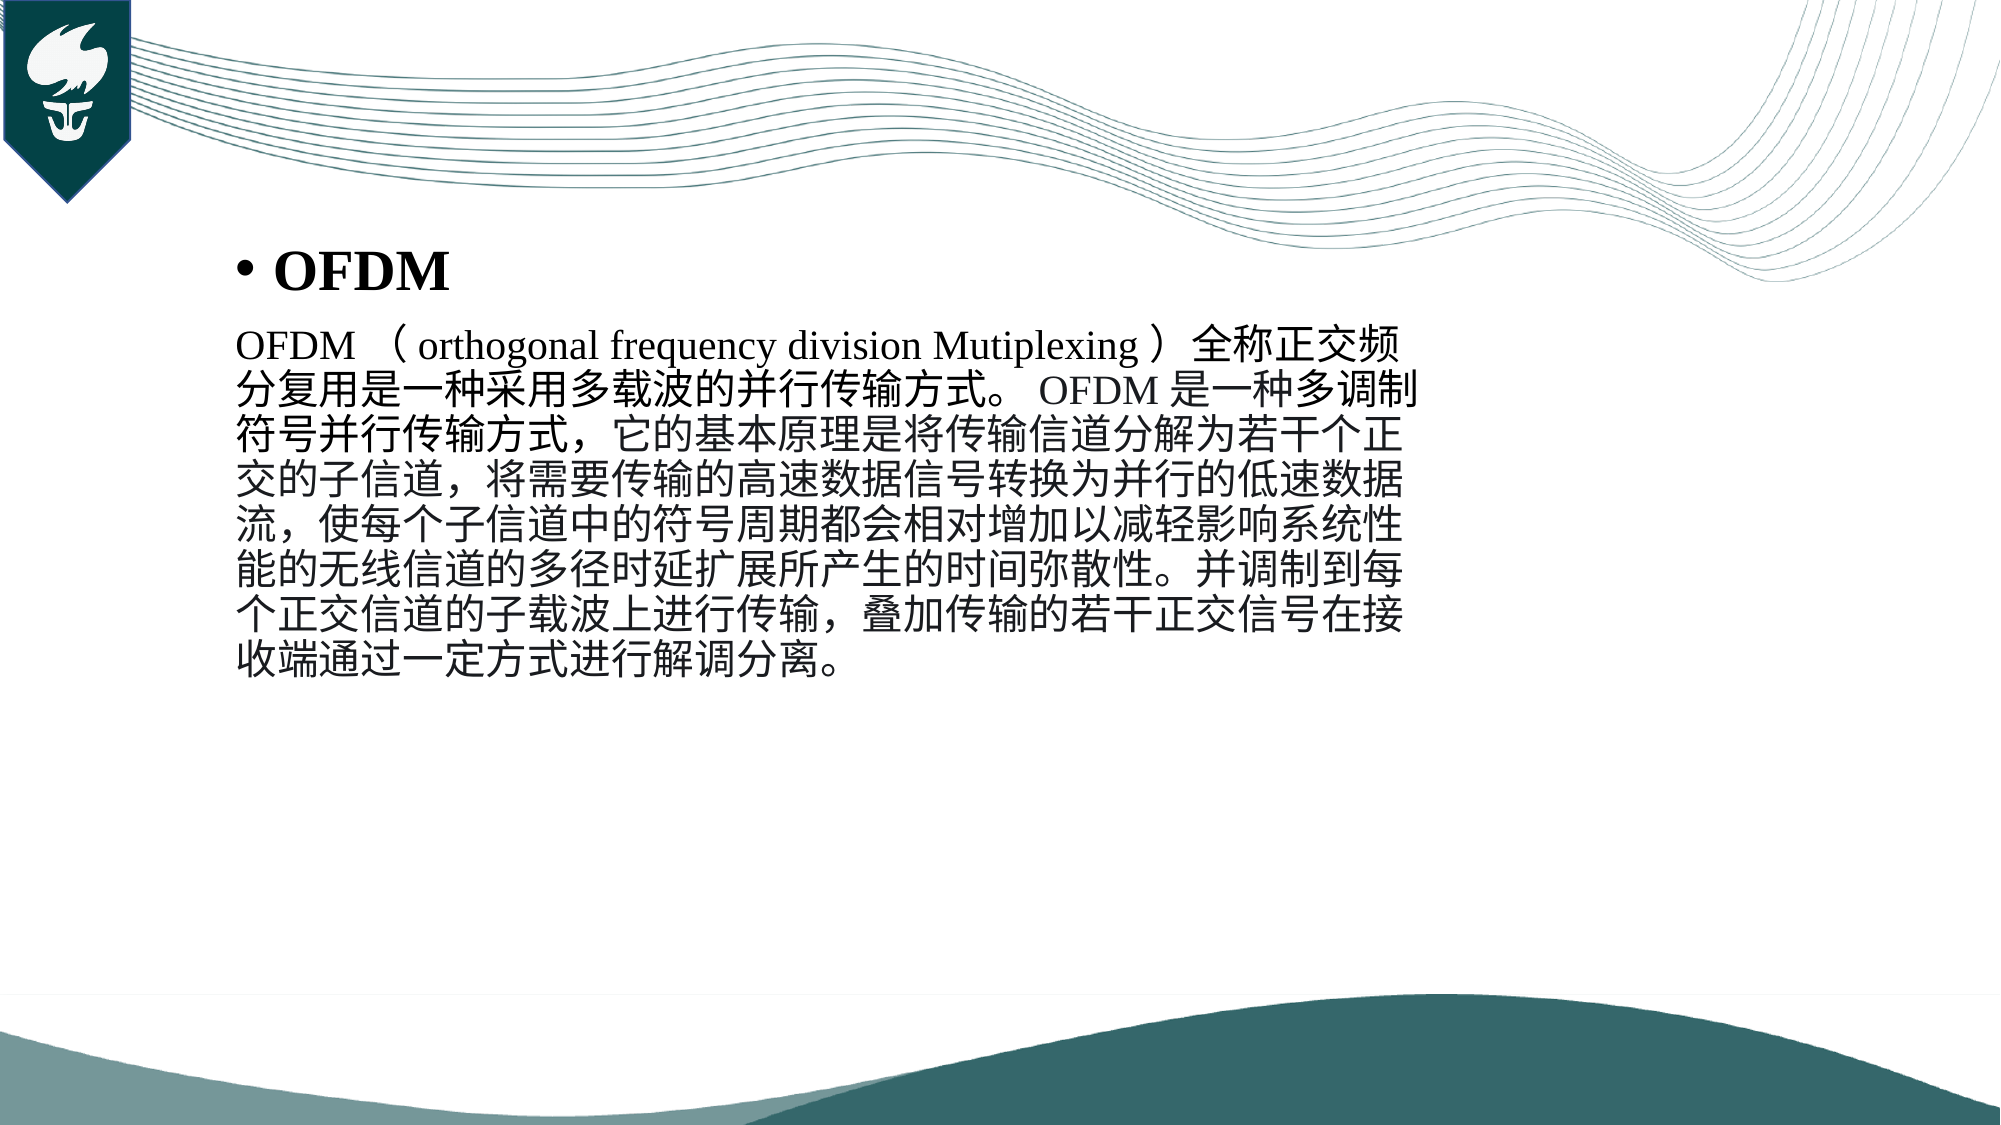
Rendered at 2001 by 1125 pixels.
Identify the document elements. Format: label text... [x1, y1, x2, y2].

picture [0, 994, 2000, 1125]
list OFDM OFDM（orthogonal frequency division Mutiplexing）全称正交频分复用是一种采用多载波的并行传输方式。OFDM是一种多调制符号并行传输方式，它的基本原理是将传输信道分解为若干个正交的子信道，将需要传输的高速数据信号转换为并行的低速数据流，使每个子信道中的符号周期都会相对增加以减轻影响系统性能的无线信道的多径时延扩展所产生的时间弥散性。并调制到每个正交信道的子载波上进行传输，叠加传输的若干正交信号在接收端通过一定方式进行解调分离。 [220, 282, 1454, 994]
picture [0, 0, 2000, 282]
